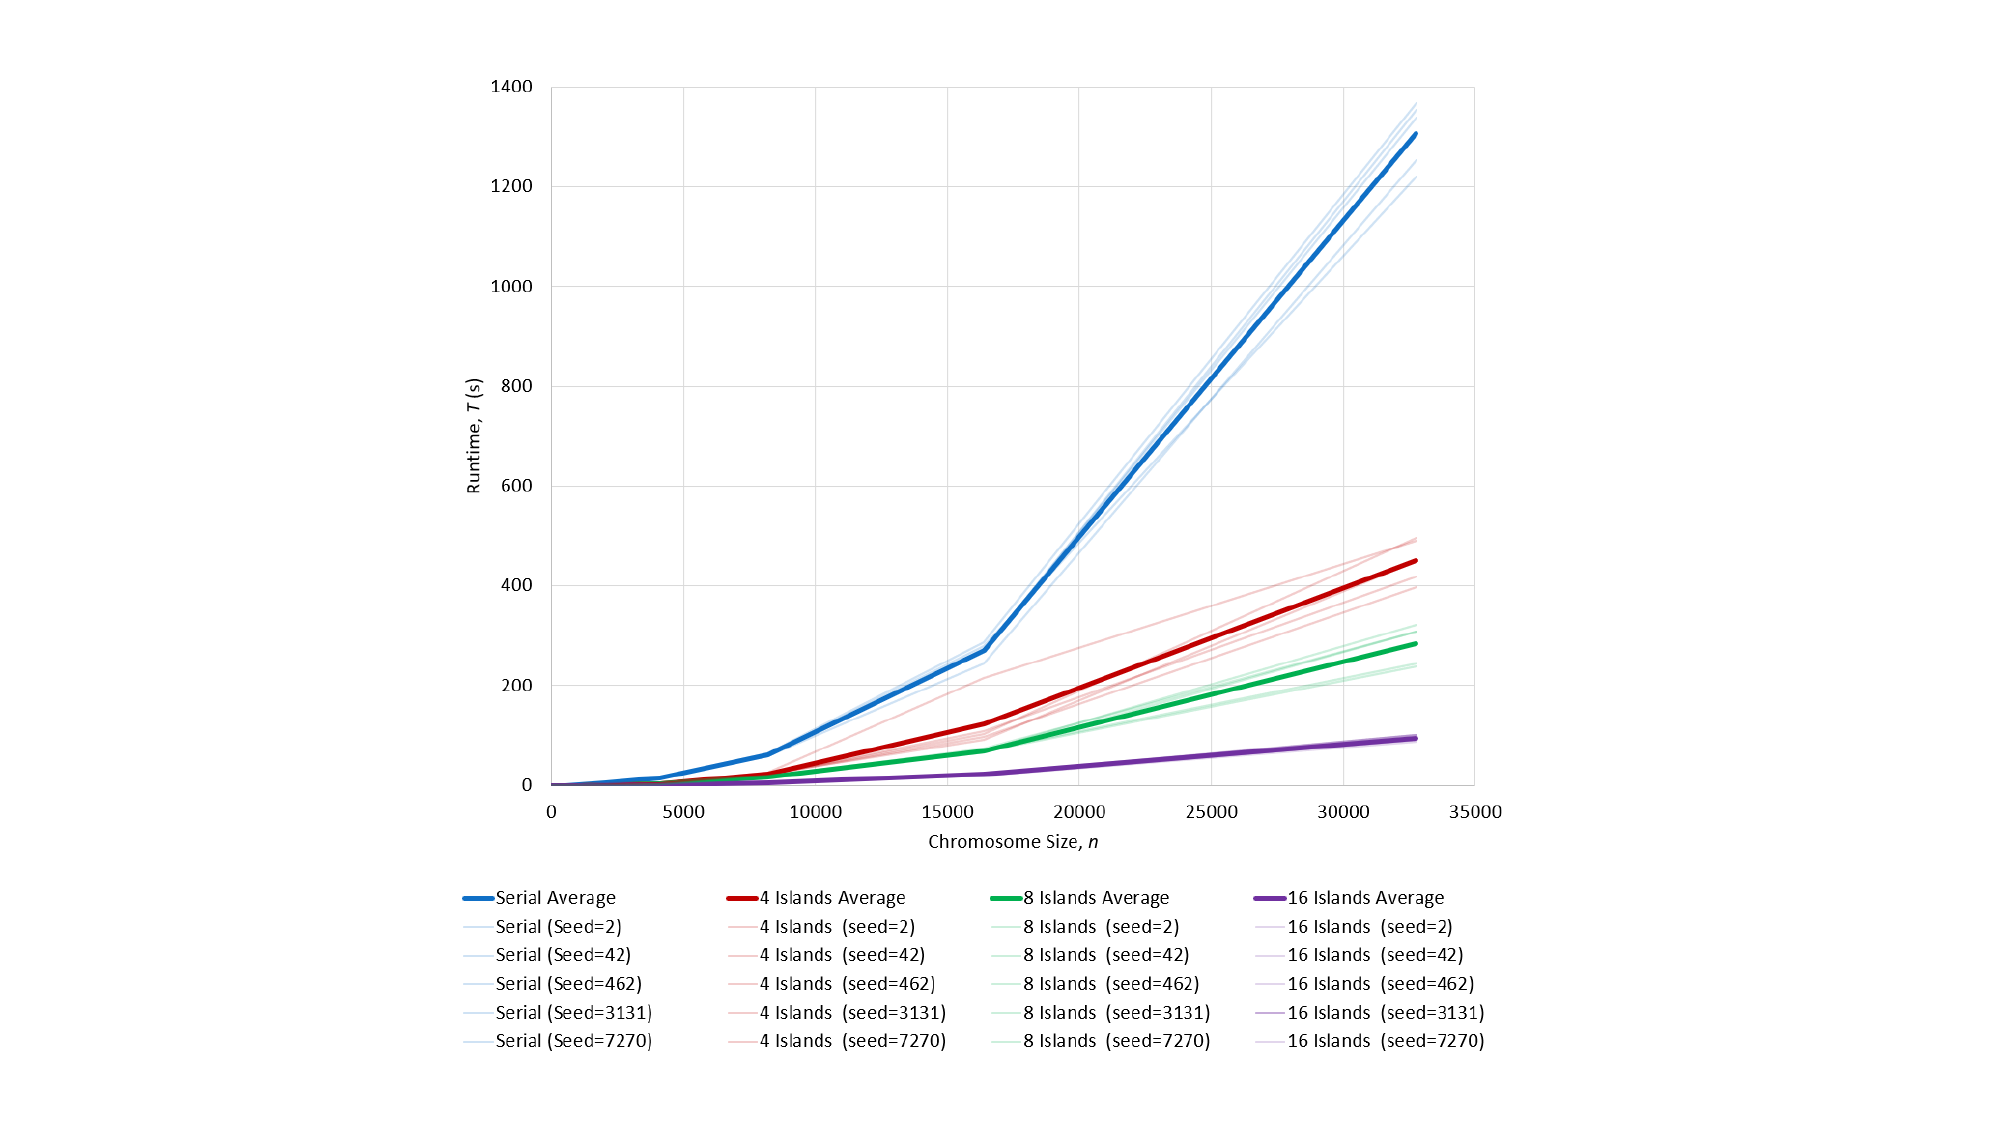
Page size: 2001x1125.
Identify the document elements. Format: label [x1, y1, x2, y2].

list [449, 63, 1502, 1062]
